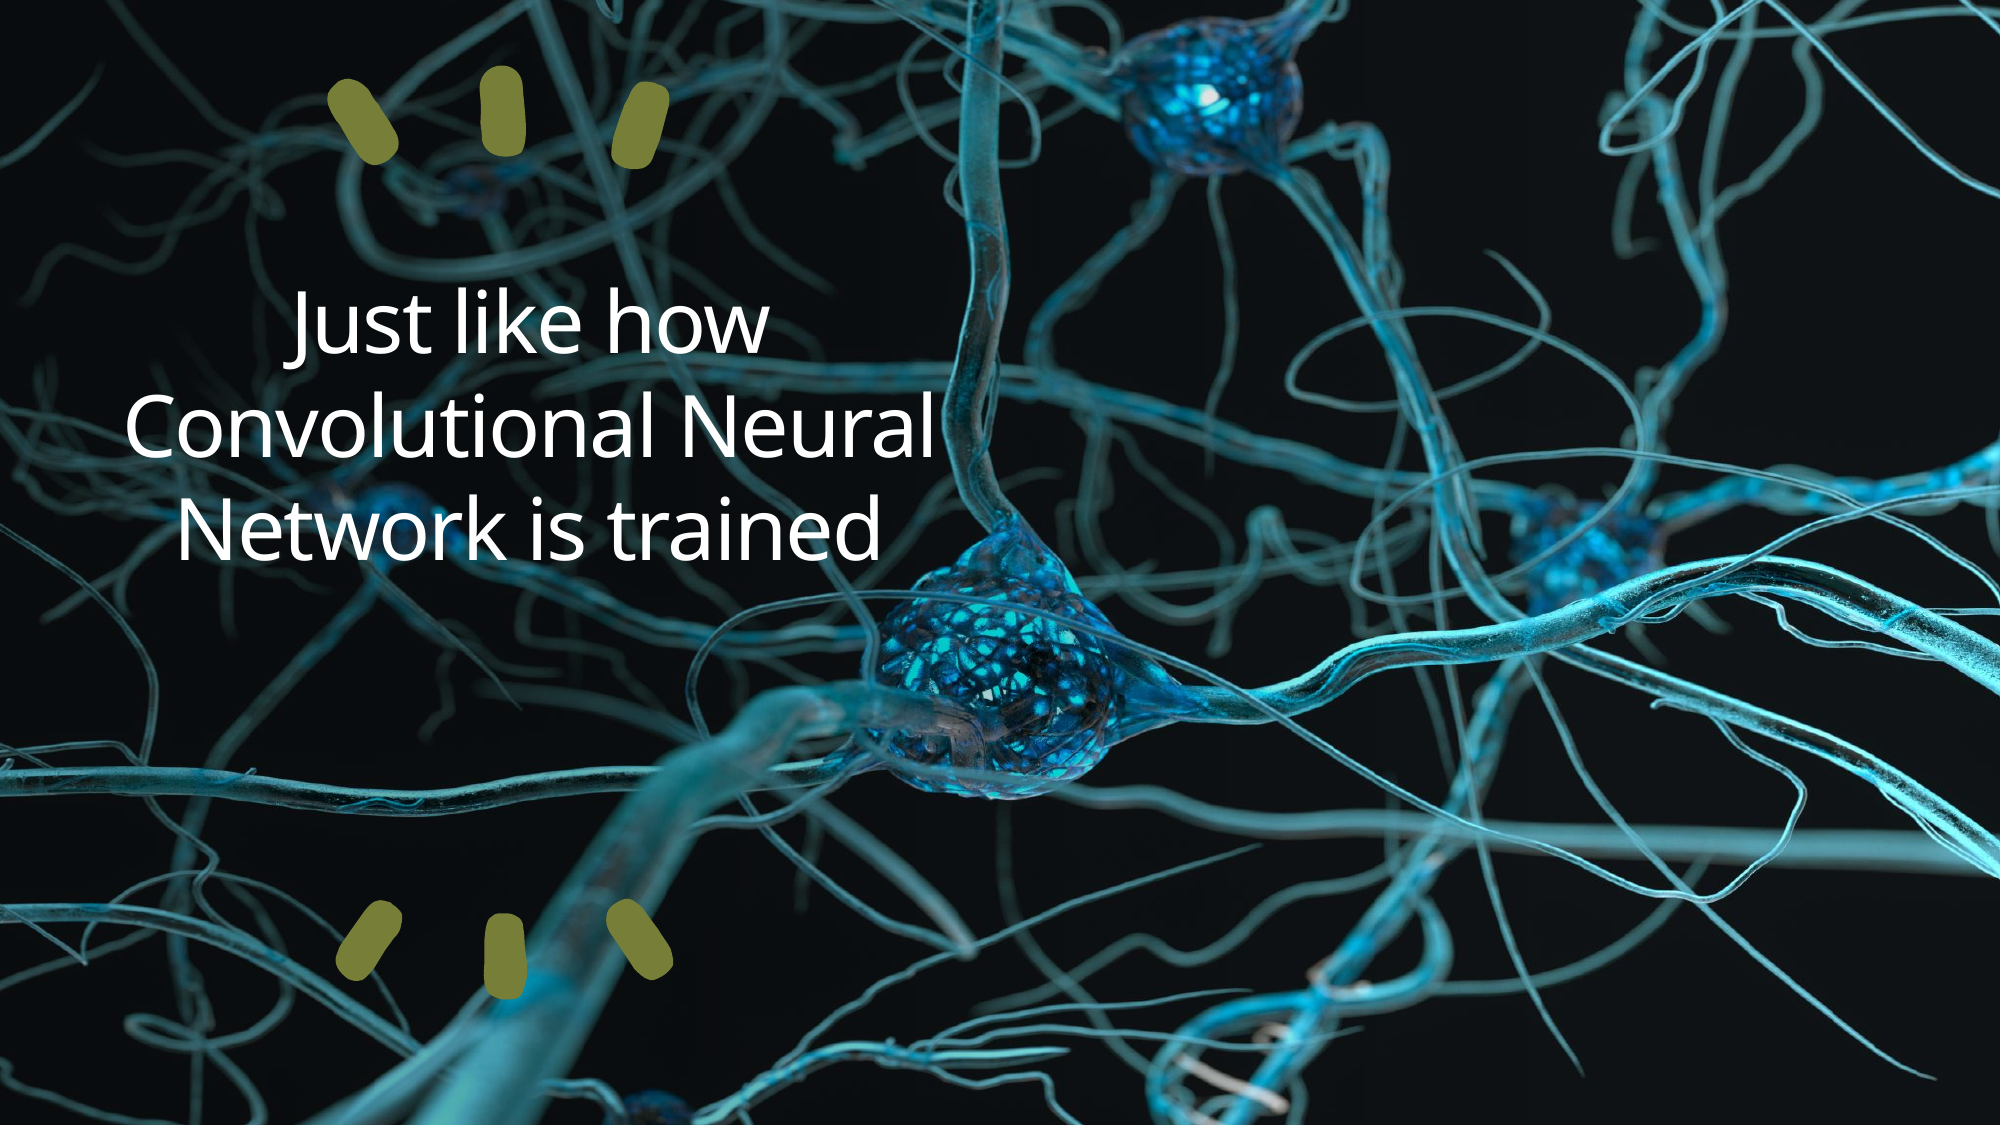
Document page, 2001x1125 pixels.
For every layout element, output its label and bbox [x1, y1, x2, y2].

picture [0, 0, 2000, 1125]
text_box [322, 51, 665, 170]
text_box [330, 902, 679, 1000]
